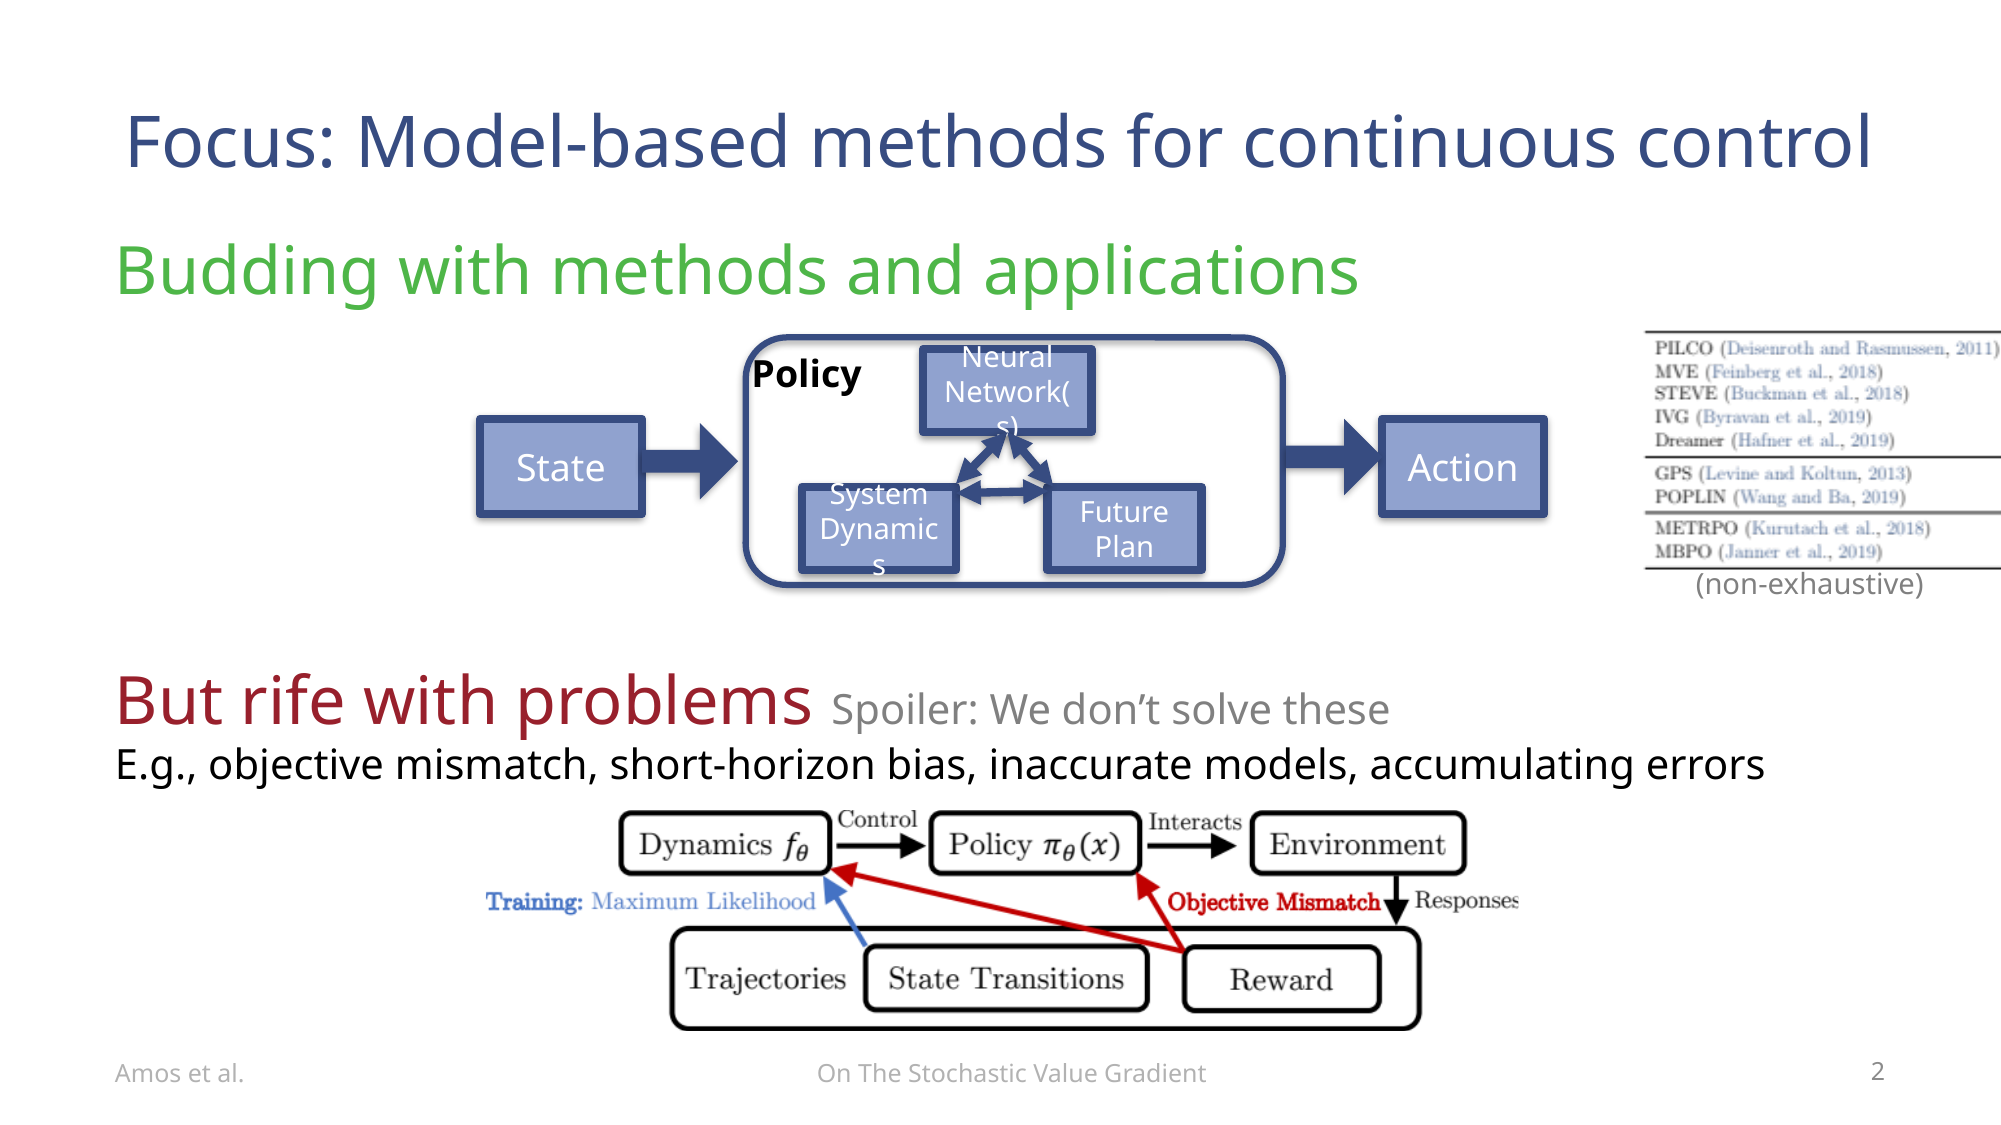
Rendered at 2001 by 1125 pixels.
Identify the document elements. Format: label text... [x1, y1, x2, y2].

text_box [479, 337, 1545, 586]
list Budding with methods and applications But rife with problems Spoiler: We don’t solve these E.g., objective mismatch, short-horizon bias, inaccurate models, accumulating errors [99, 220, 1900, 1005]
text_box (non-exhaustive) [1647, 582, 1972, 608]
slide_number Amos et al. [99, 1042, 567, 1103]
picture [485, 809, 1519, 1032]
title Focus: Model-based methods for continuous control [99, 45, 1900, 220]
footer On The Stochastic Value Gradient [590, 1042, 1433, 1103]
picture [1635, 314, 2000, 574]
slide_number 2 [1433, 1042, 1900, 1103]
